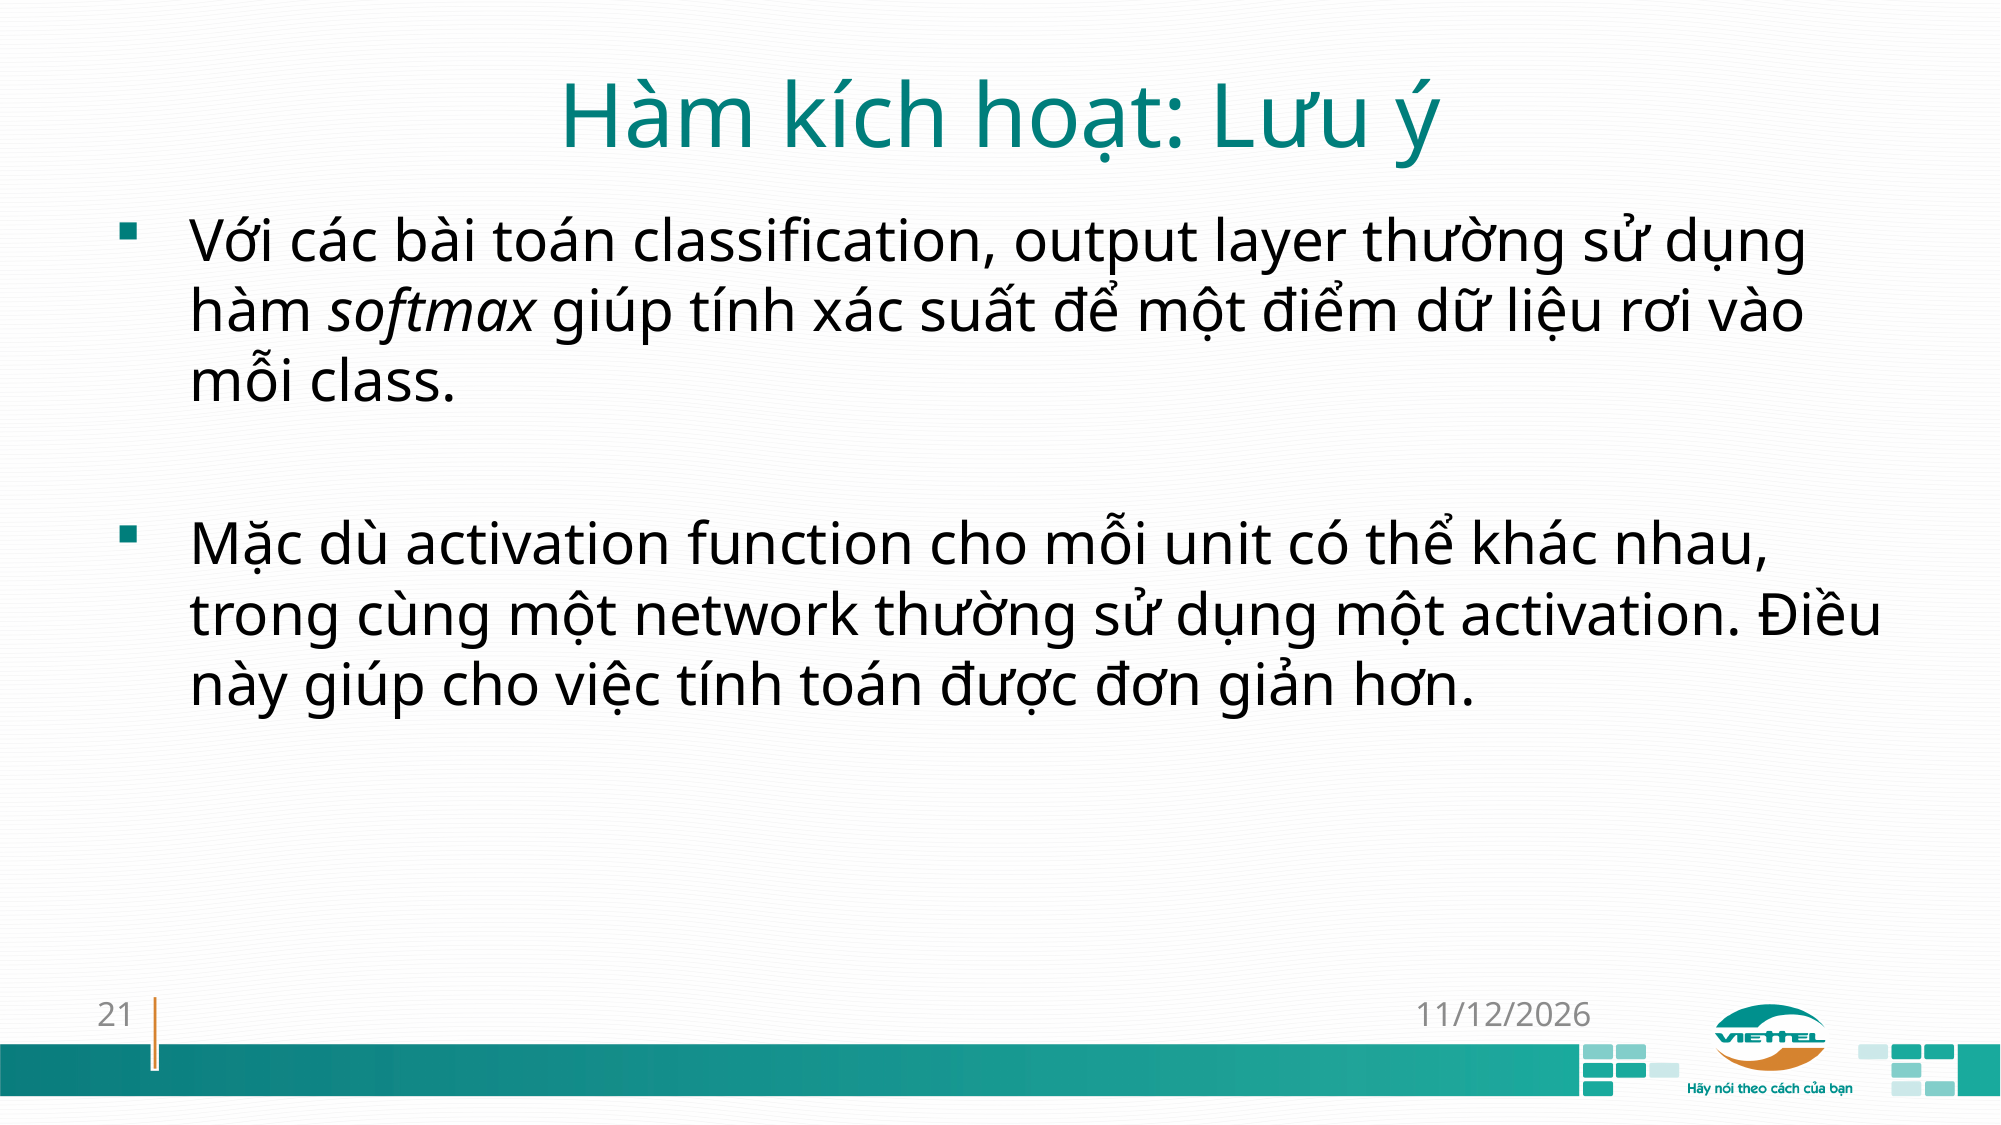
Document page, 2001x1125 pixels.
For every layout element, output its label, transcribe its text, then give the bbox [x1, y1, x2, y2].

picture [0, 0, 2001, 1125]
slide_number 11-Sep-18 [1400, 985, 1634, 1046]
slide_number 21 [50, 985, 150, 1046]
title Hàm kích hoạt: Lưu ý [99, 45, 1900, 180]
